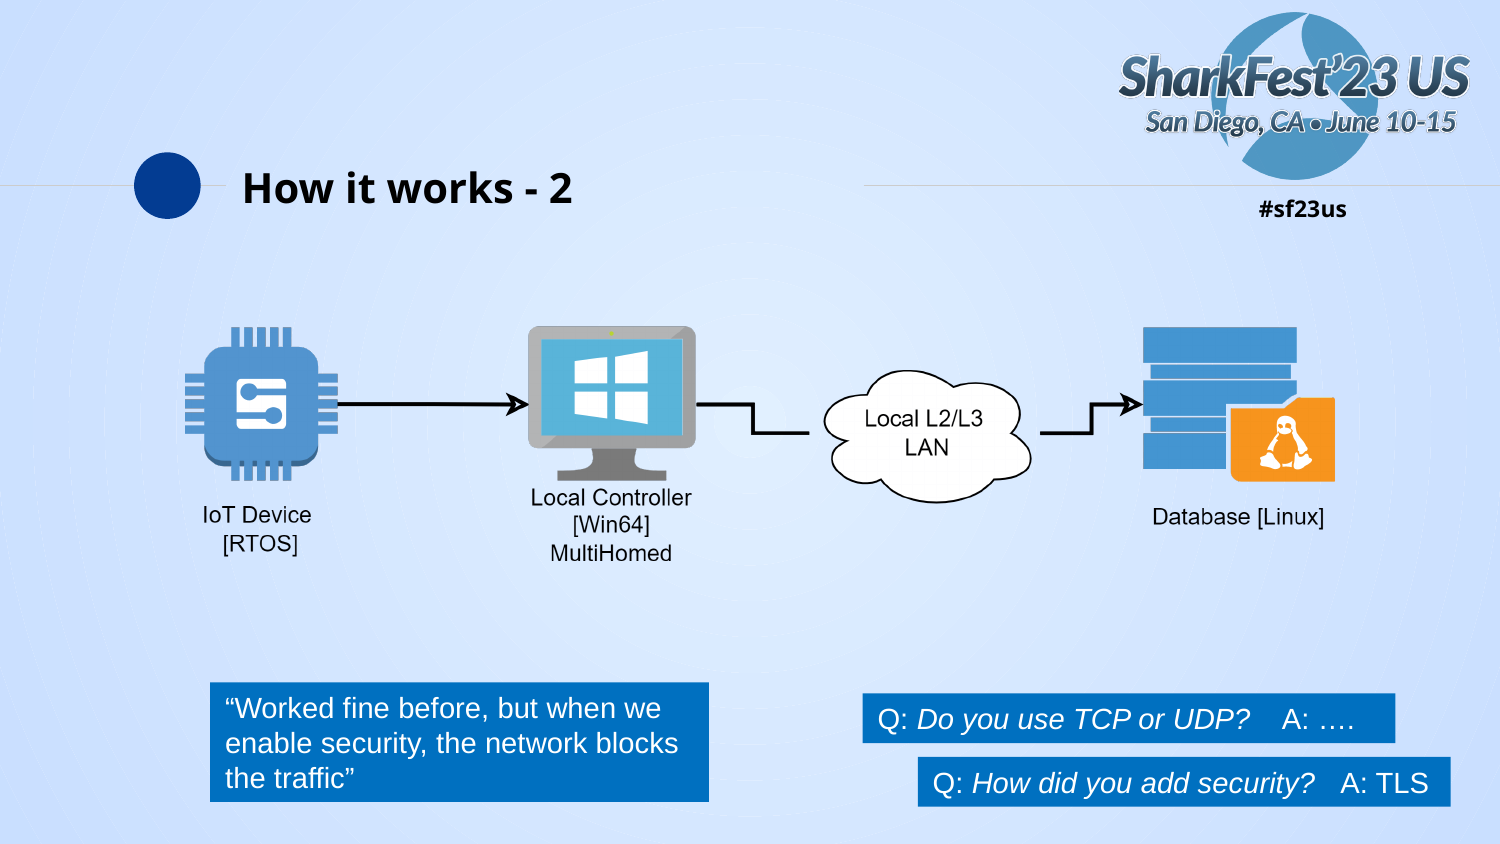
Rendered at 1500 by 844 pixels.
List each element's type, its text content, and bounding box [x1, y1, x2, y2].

title How it works - 2 [226, 151, 863, 223]
picture [1119, 12, 1470, 180]
picture [144, 307, 1356, 586]
text_box Q: How did you add security? A: TLS [917, 756, 1451, 807]
text_box “Worked fine before, but when we enable security, the network blocks the traffic” [210, 682, 709, 802]
text_box Q: Do you use TCP or UDP? A: …. [862, 693, 1396, 744]
